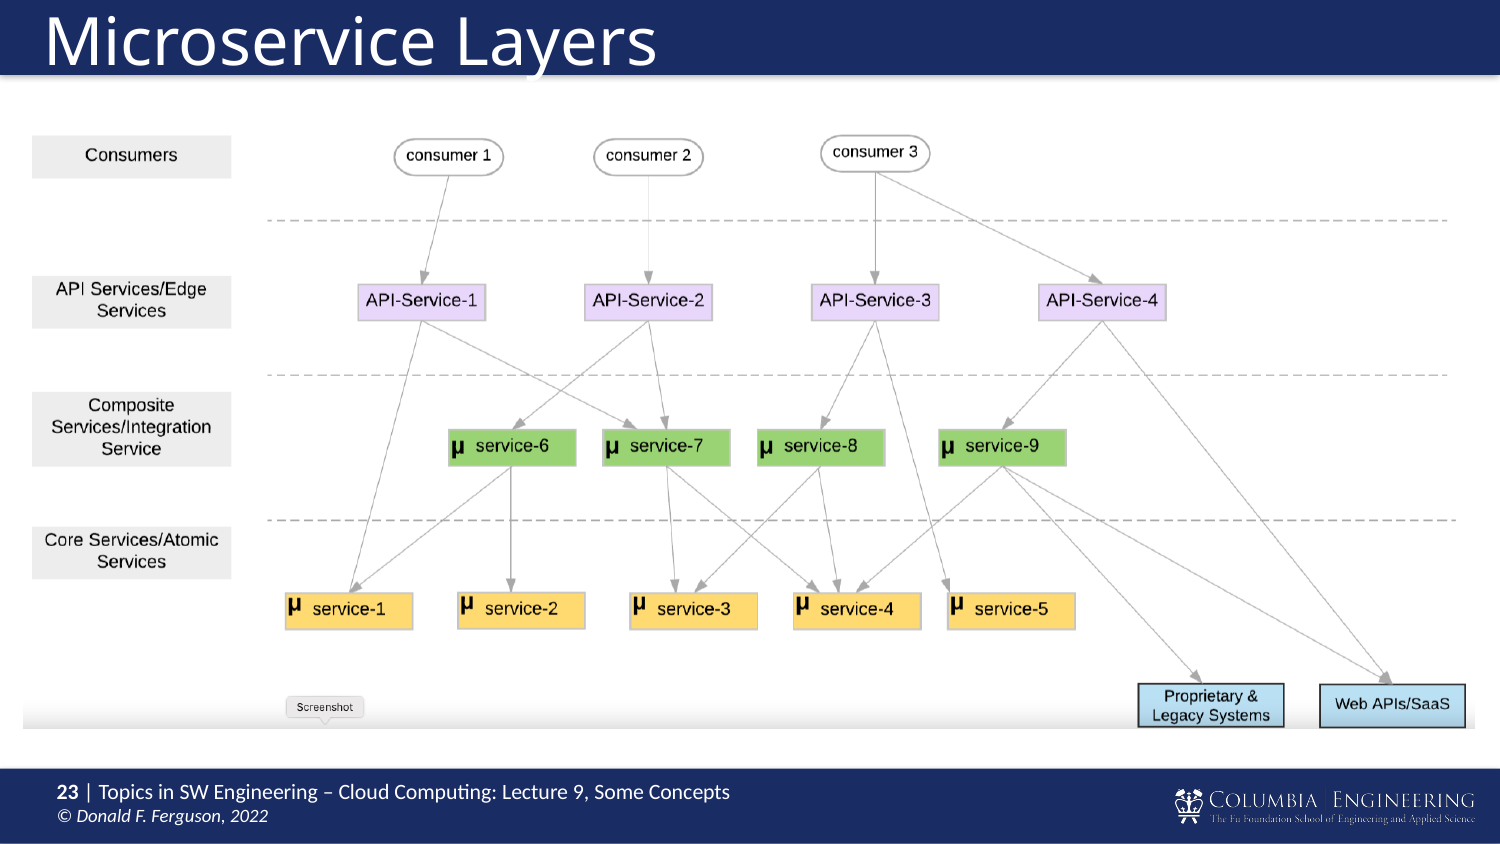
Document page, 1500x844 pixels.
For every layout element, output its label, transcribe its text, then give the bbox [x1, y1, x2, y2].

title Microservice Layers [28, 0, 1450, 73]
picture [23, 115, 1475, 729]
